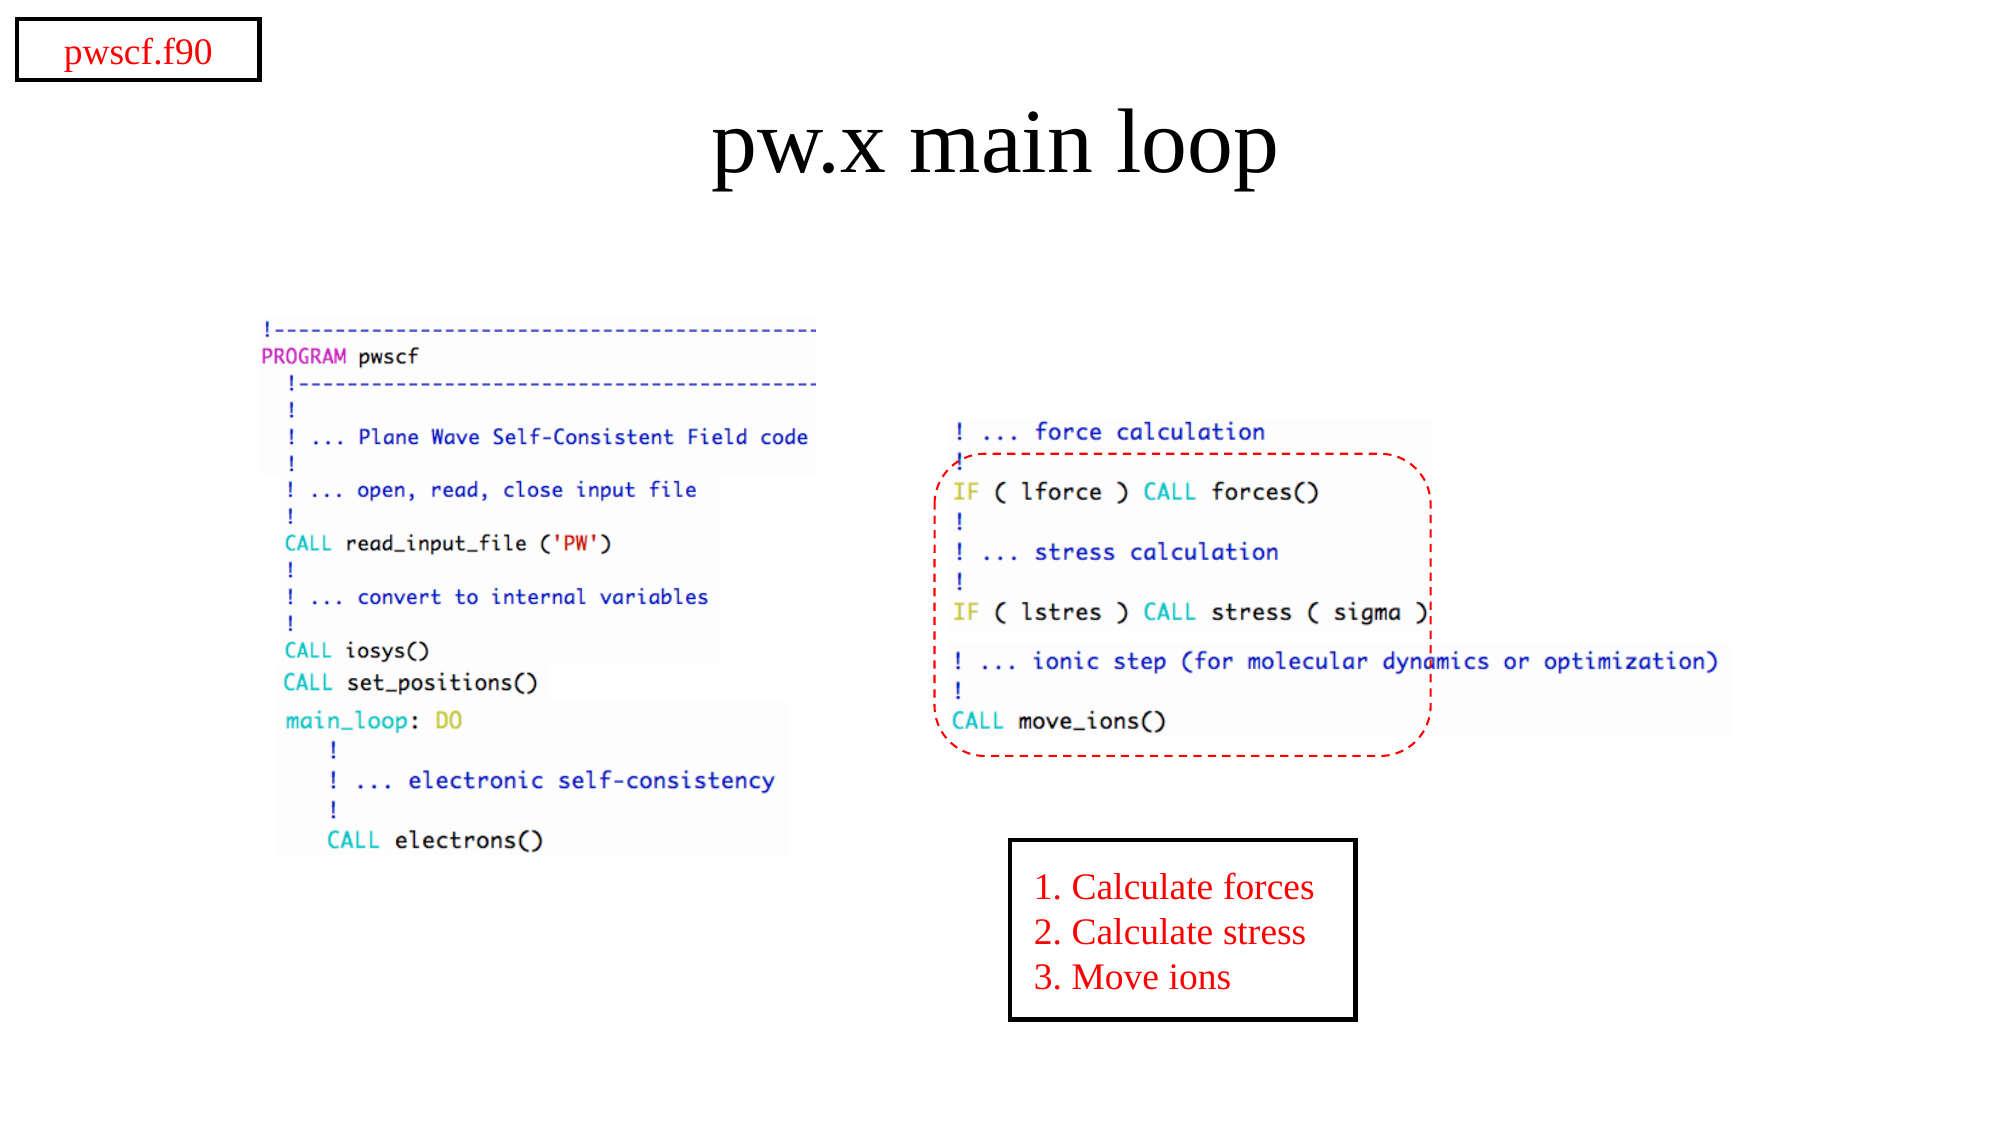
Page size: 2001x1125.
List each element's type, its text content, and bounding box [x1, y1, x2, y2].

text_box pwscf.f90 [16, 18, 260, 81]
picture [949, 642, 1730, 737]
picture [259, 316, 816, 855]
picture [949, 418, 1433, 631]
text_box 1. Calculate forces 2. Calculate stress 3. Move ions [1009, 839, 1357, 1021]
text_box pw.x main loop [133, 33, 1859, 252]
text_box [933, 468, 1432, 757]
